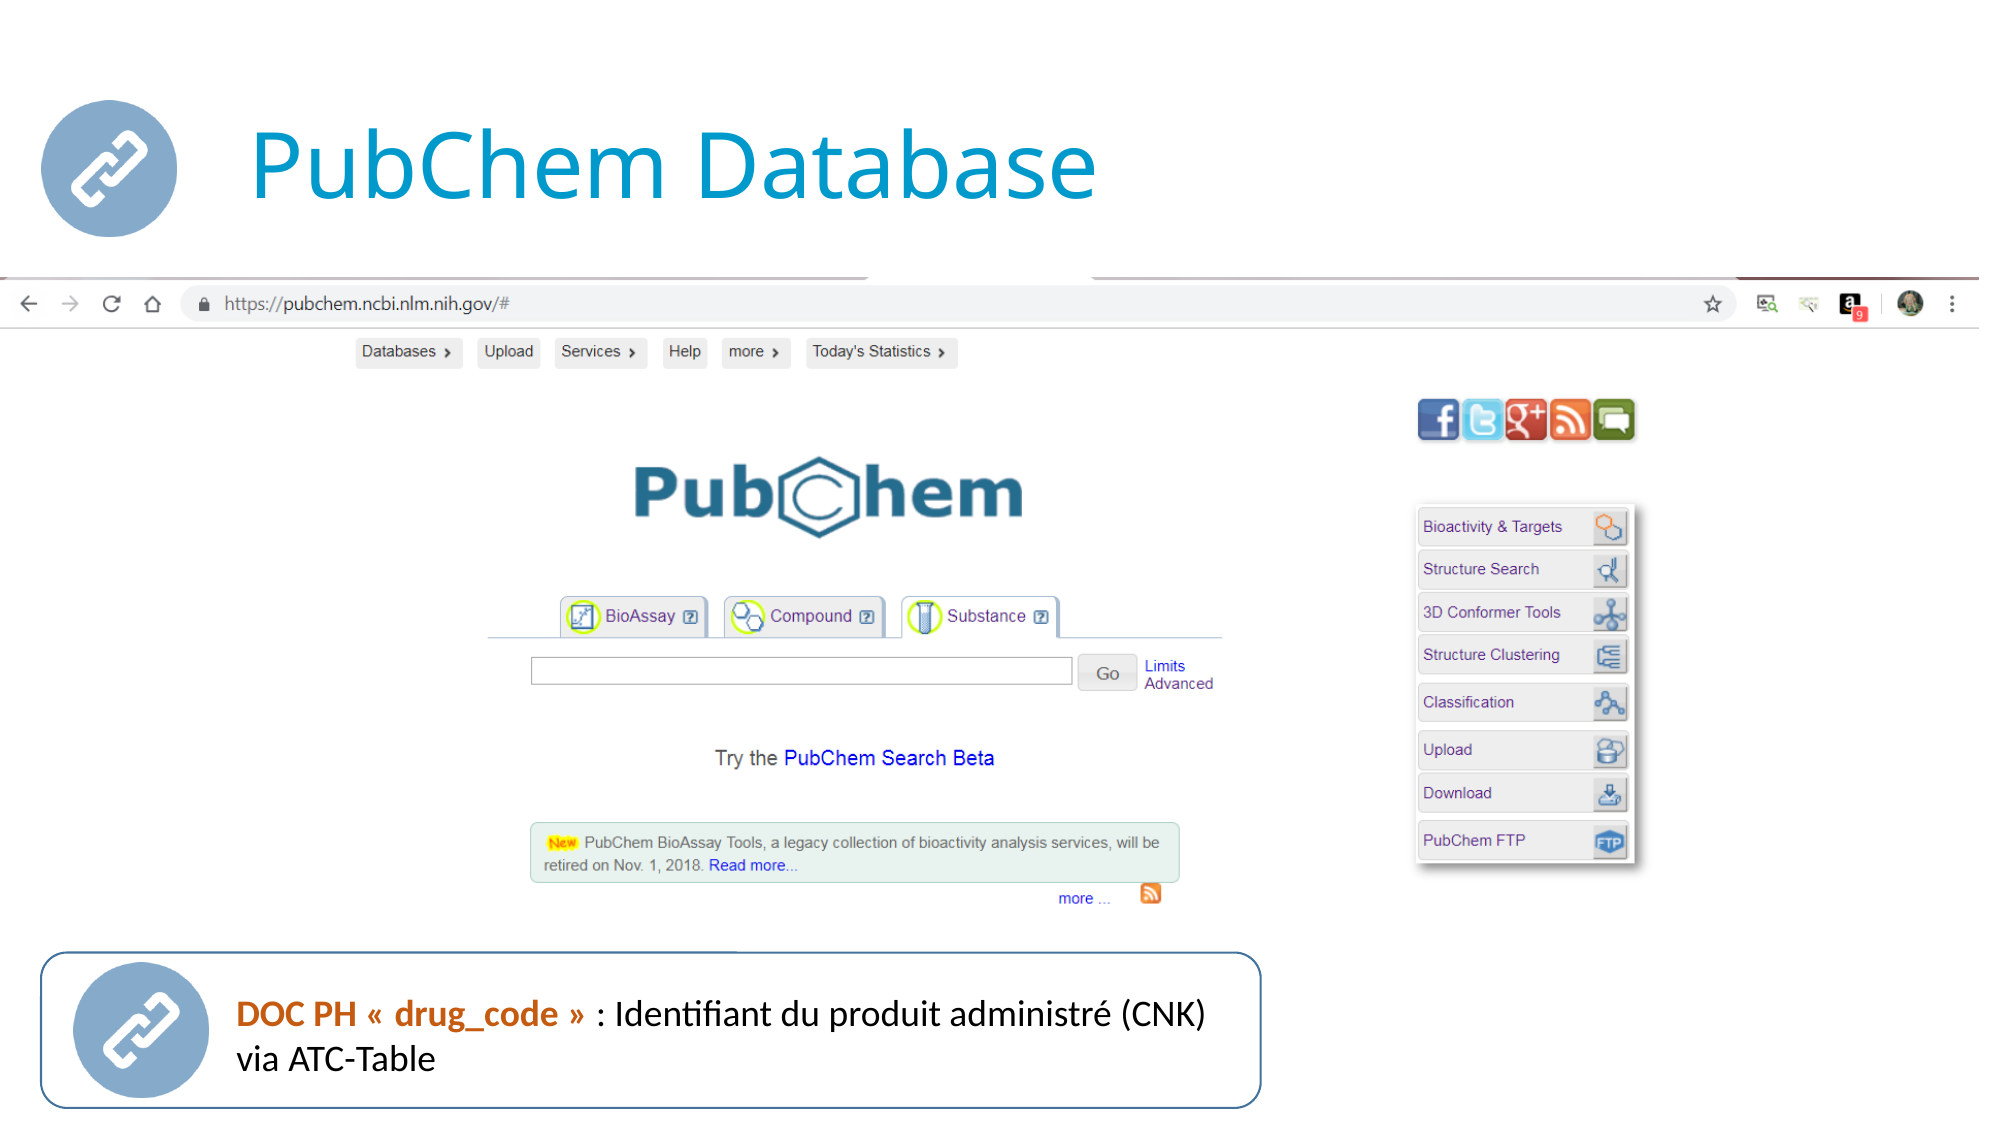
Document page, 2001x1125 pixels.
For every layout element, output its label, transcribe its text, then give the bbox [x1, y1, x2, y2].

picture [40, 100, 177, 237]
picture [0, 277, 1979, 1125]
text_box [41, 952, 1261, 1108]
title PubChem Database [233, 59, 1863, 277]
